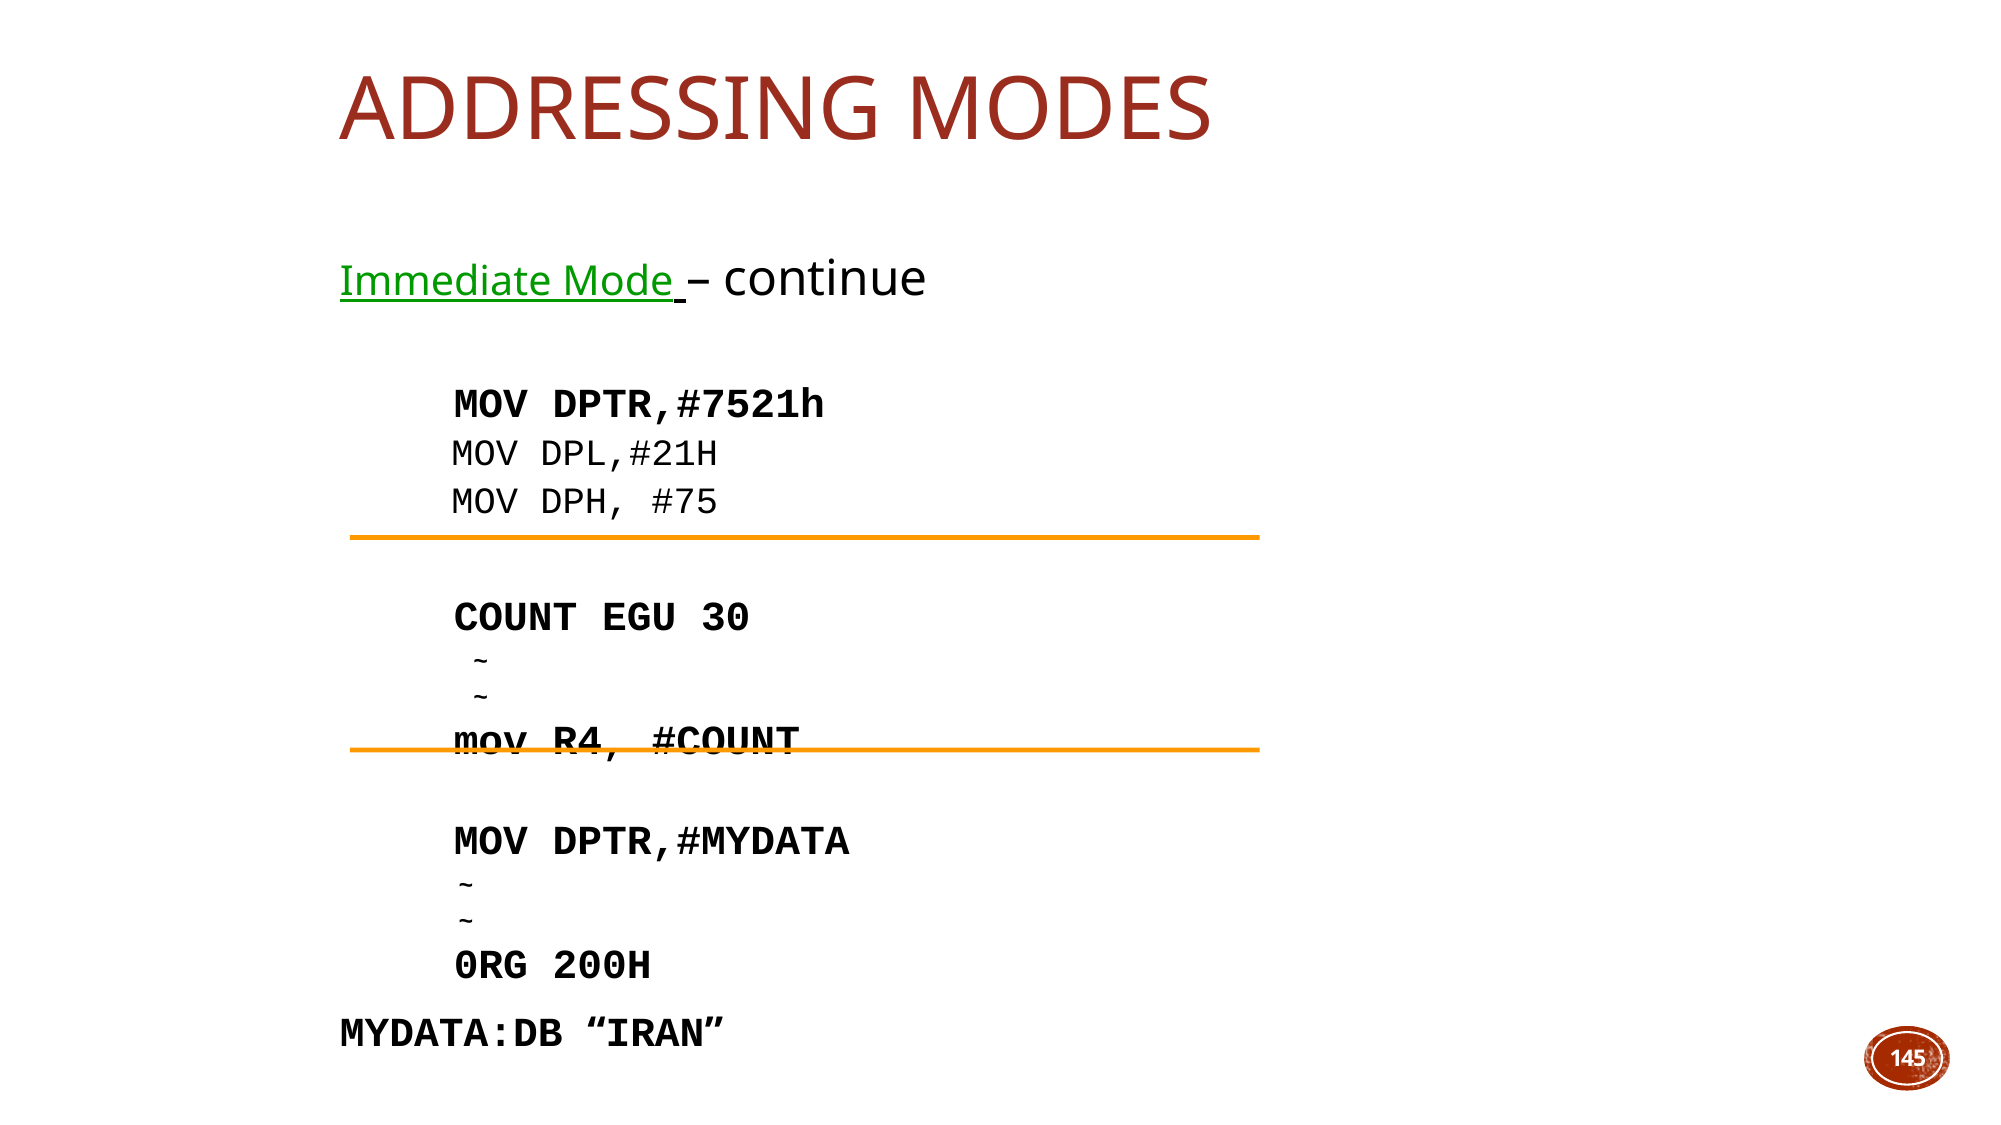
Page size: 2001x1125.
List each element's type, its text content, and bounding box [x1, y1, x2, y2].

slide_number 145 [1855, 1028, 1961, 1089]
list Immediate Mode – continue MOV DPTR,#7521h MOV DPL,#21H MOV DPH, #75 COUNT EGU 30 ~ ~ mov R4, #COUNT MOV DPTR,#MYDATA ~ ~ 0RG 200H MYDATA:DB “IRAN” [324, 249, 1697, 1063]
title Addressing Modes [324, 55, 1675, 244]
